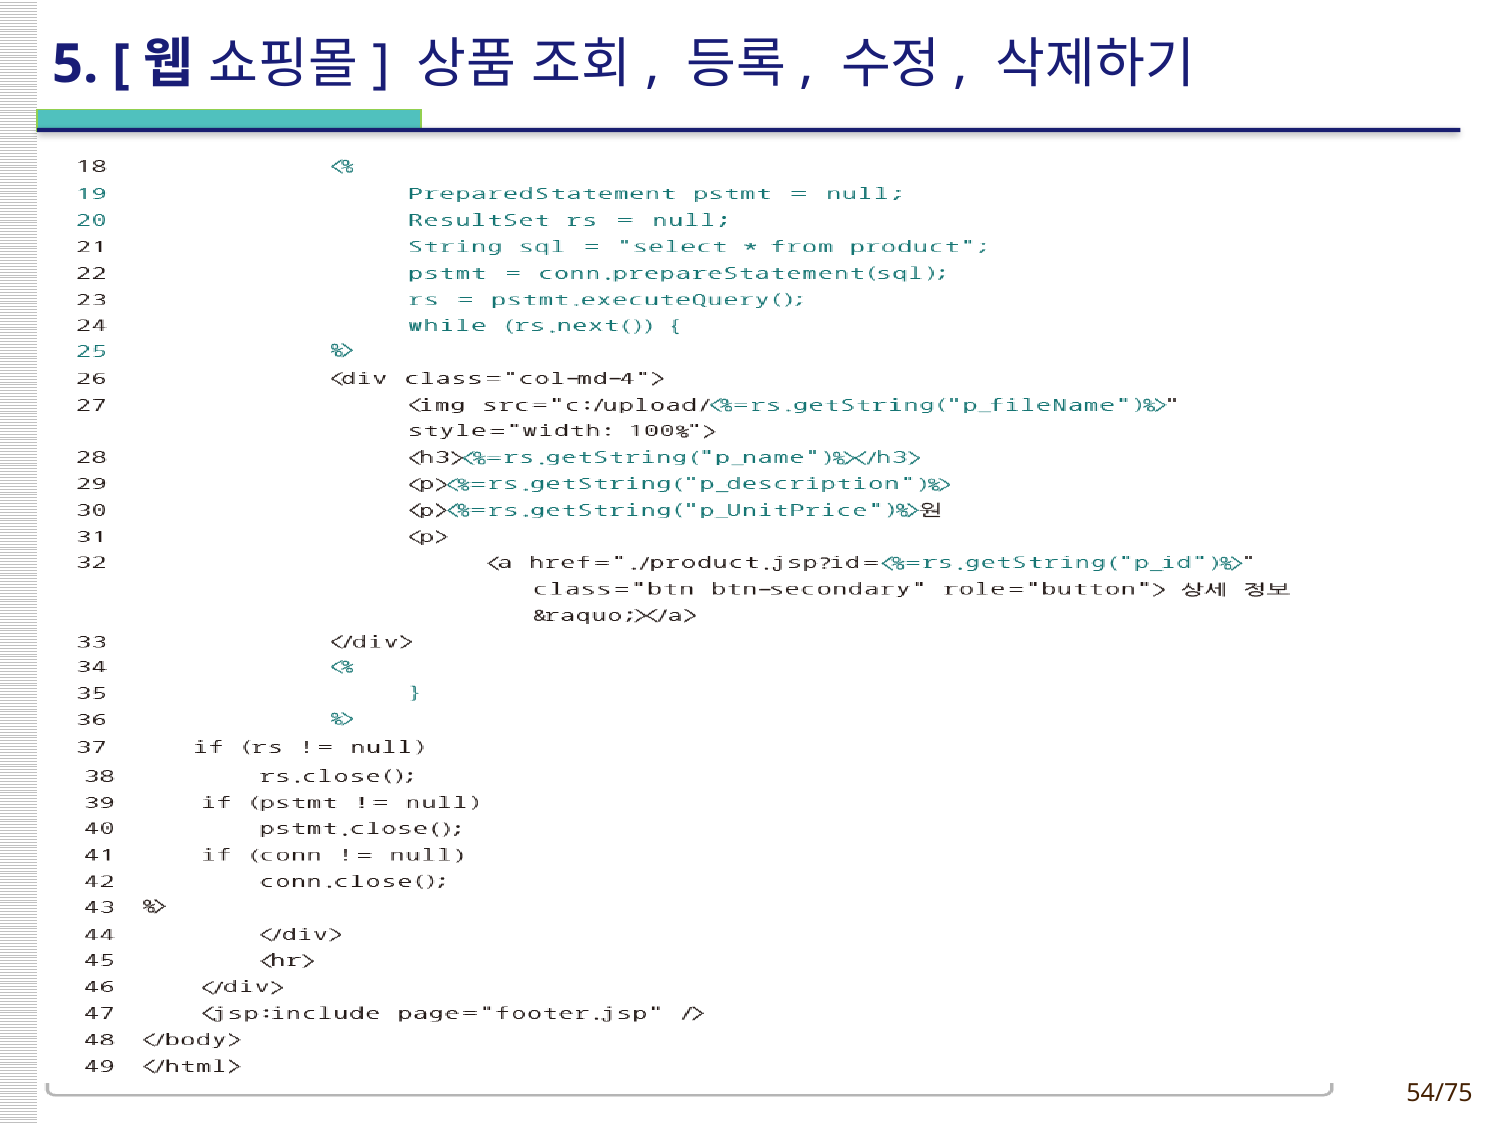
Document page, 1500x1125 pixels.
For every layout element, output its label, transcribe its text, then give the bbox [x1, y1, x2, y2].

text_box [36, 152, 1341, 1098]
title 5. [웹 쇼핑몰] 상품 조회, 등록, 수정, 삭제하기 [37, 13, 1278, 109]
